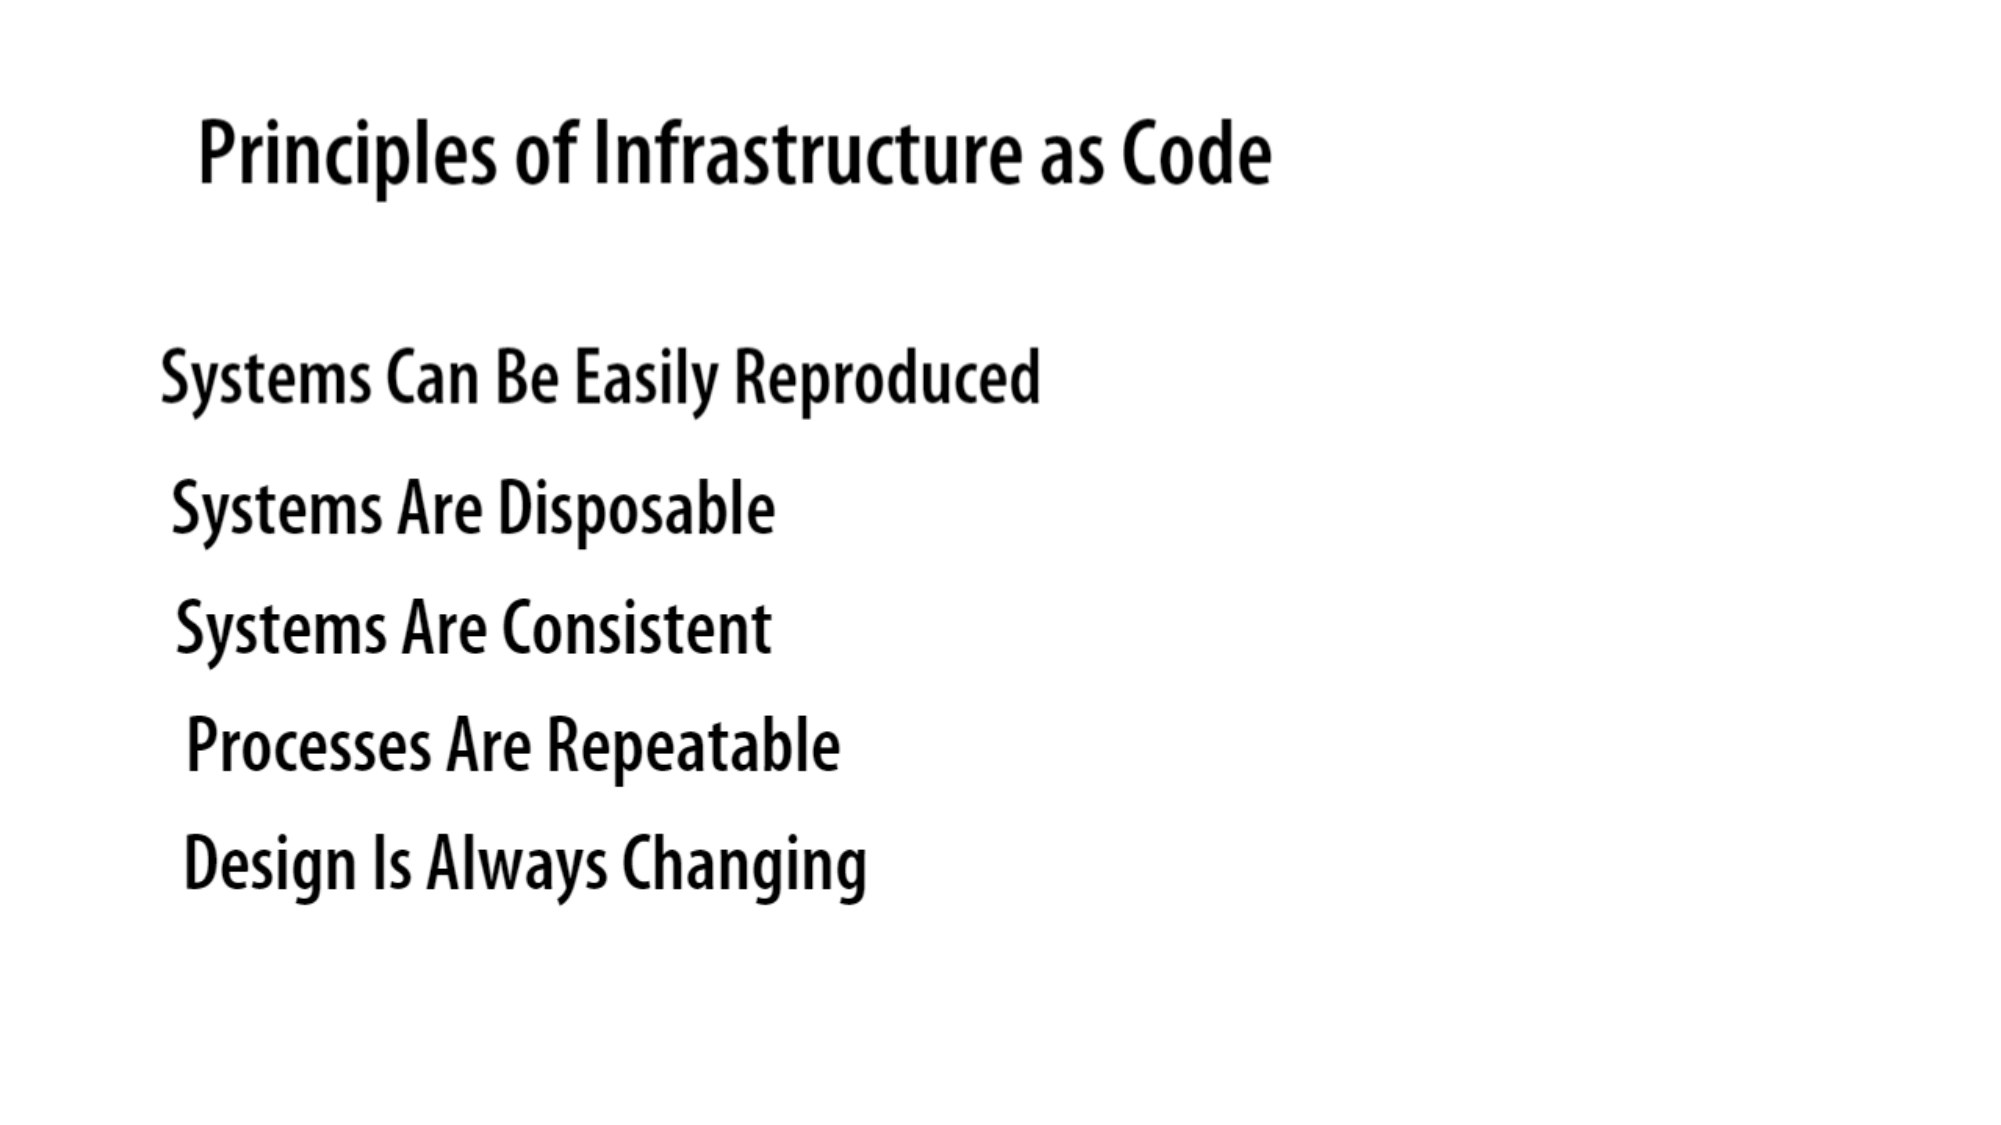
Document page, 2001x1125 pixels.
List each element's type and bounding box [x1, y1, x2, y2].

list [121, 329, 1107, 447]
picture [108, 446, 969, 940]
picture [137, 95, 1330, 243]
